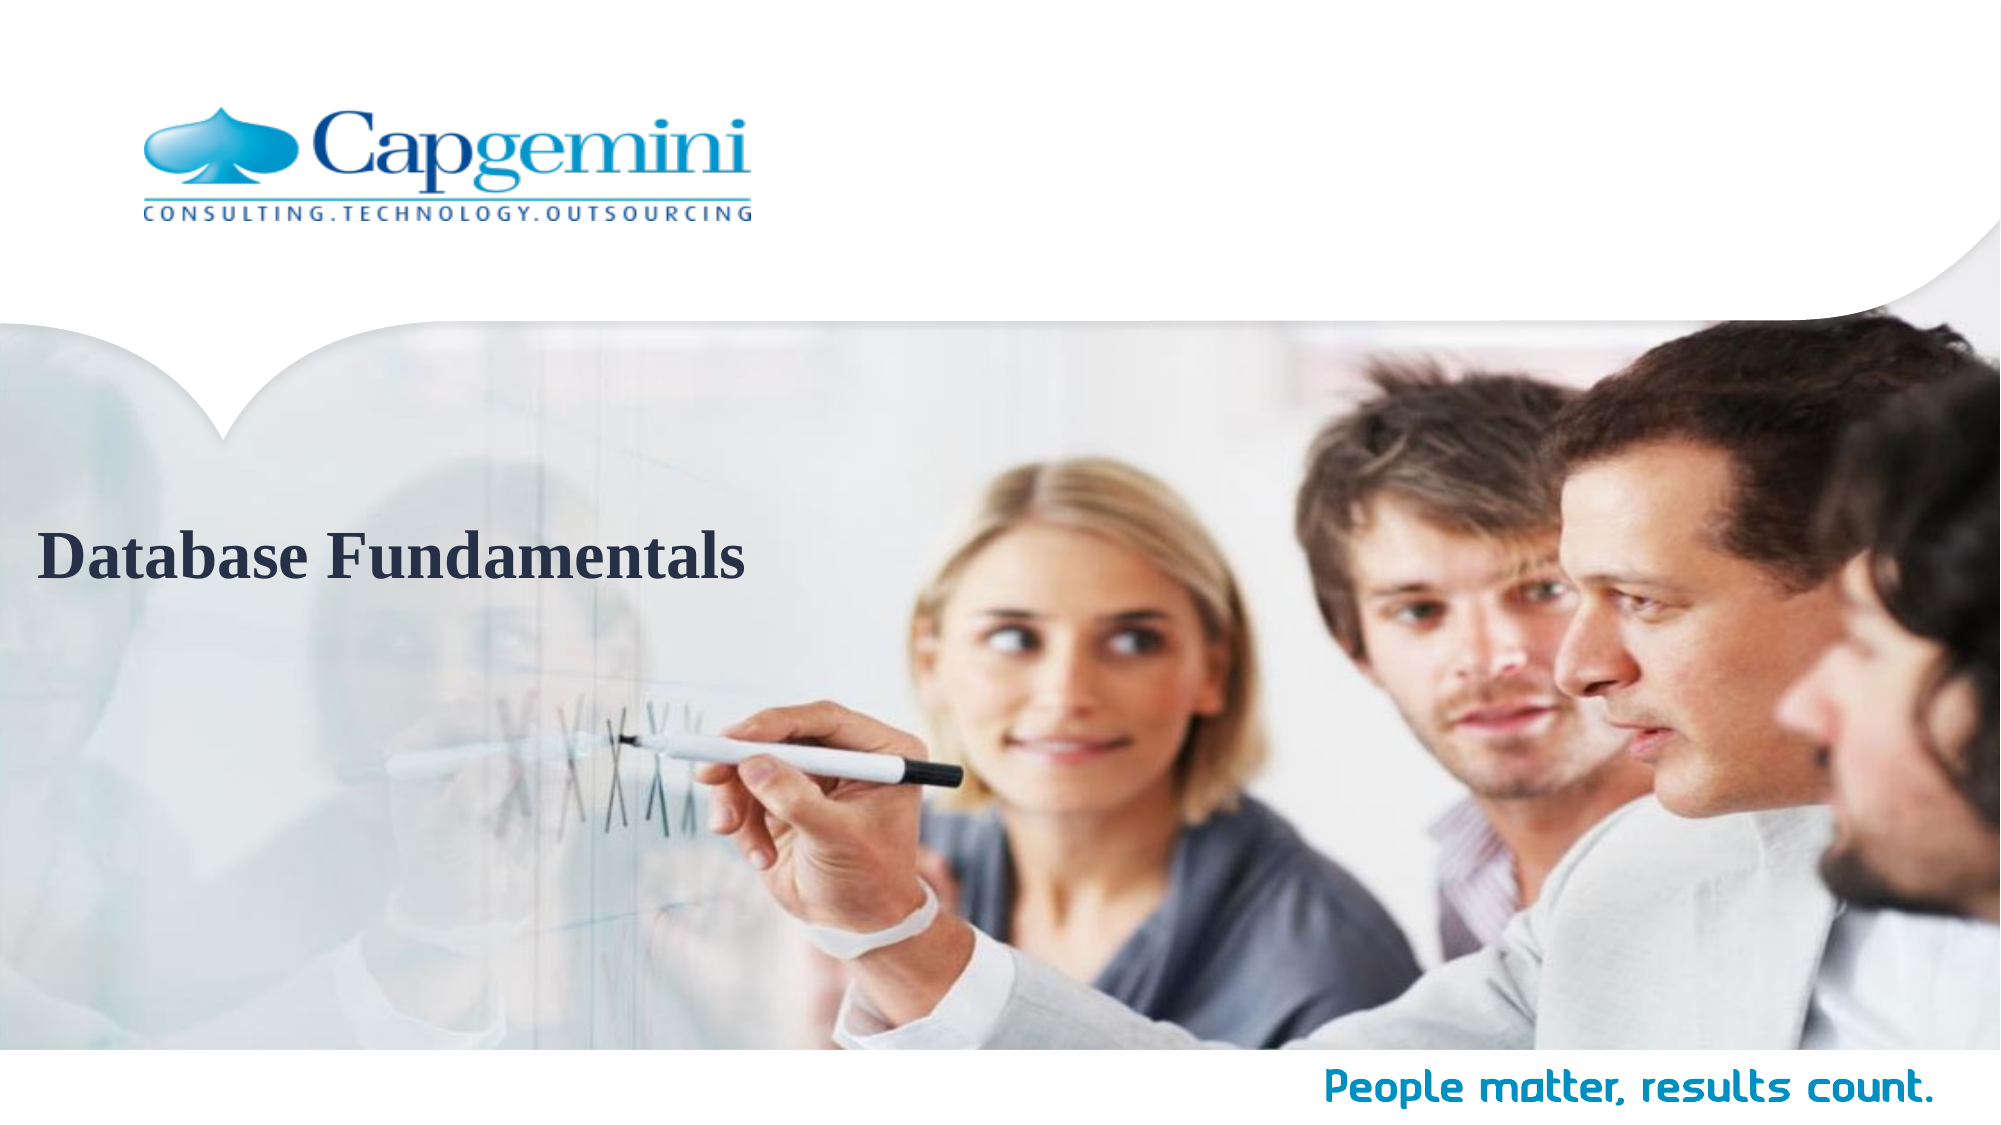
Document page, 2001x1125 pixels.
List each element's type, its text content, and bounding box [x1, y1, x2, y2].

title Database Fundamentals [0, 497, 917, 617]
picture [144, 107, 751, 221]
picture [0, 223, 2000, 1049]
